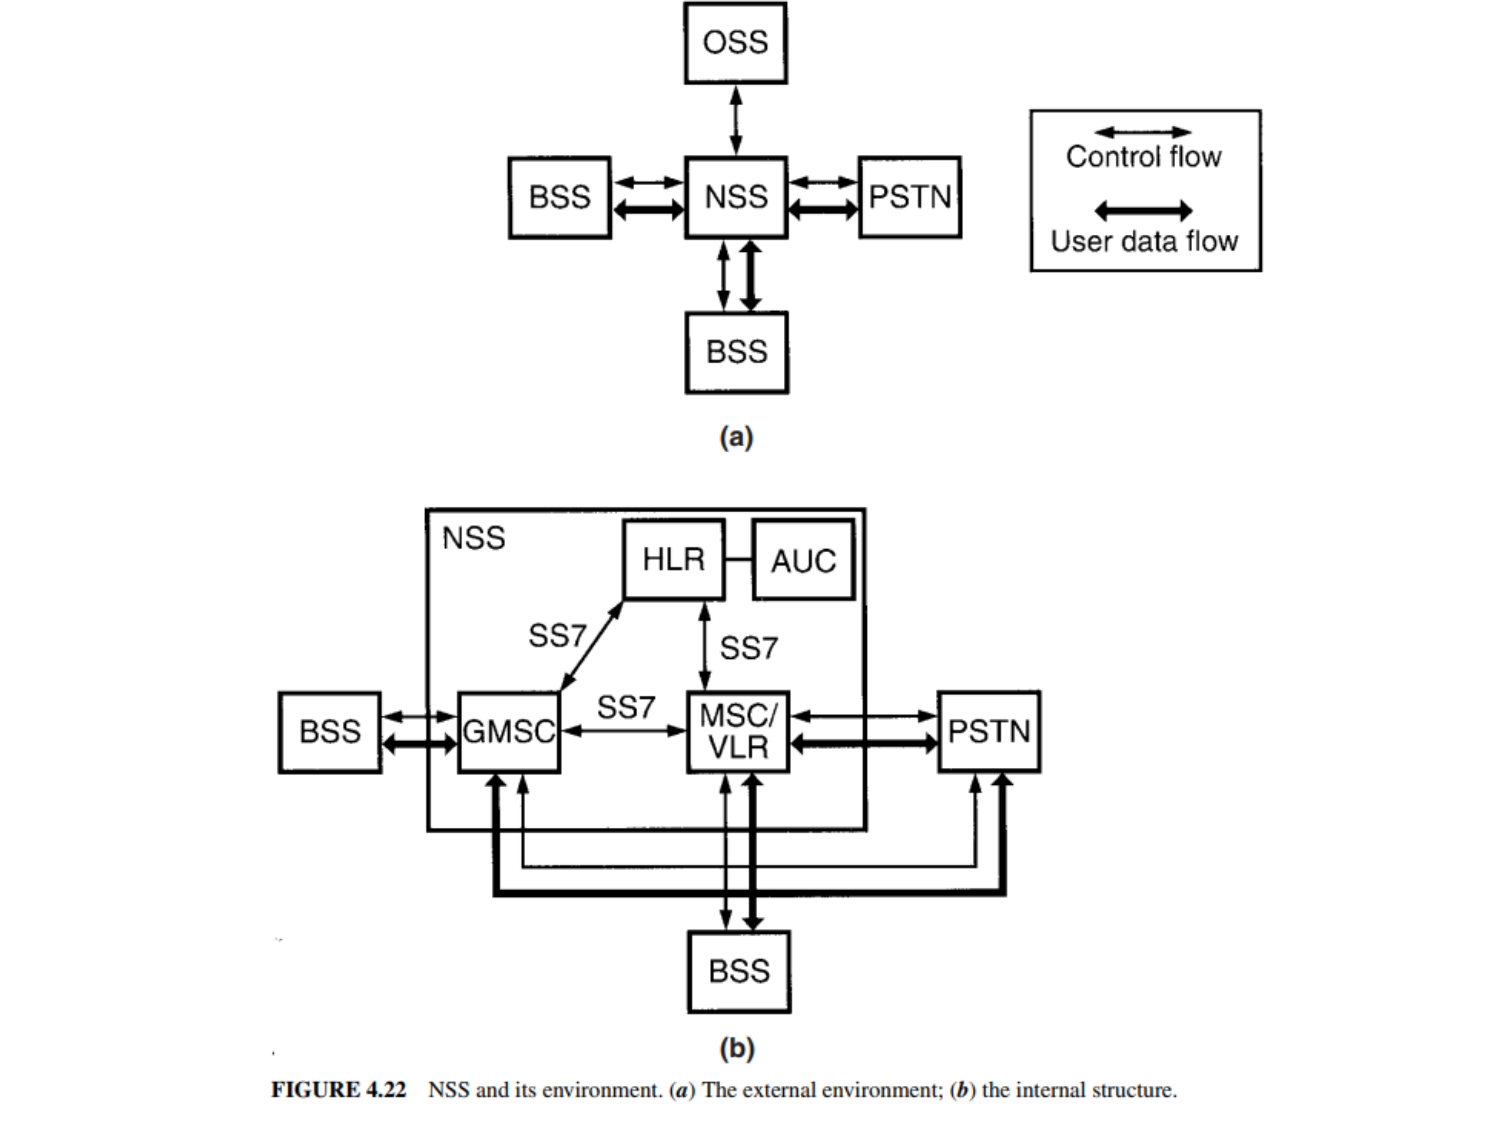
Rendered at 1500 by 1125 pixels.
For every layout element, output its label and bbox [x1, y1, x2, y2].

picture [216, 0, 1284, 1125]
